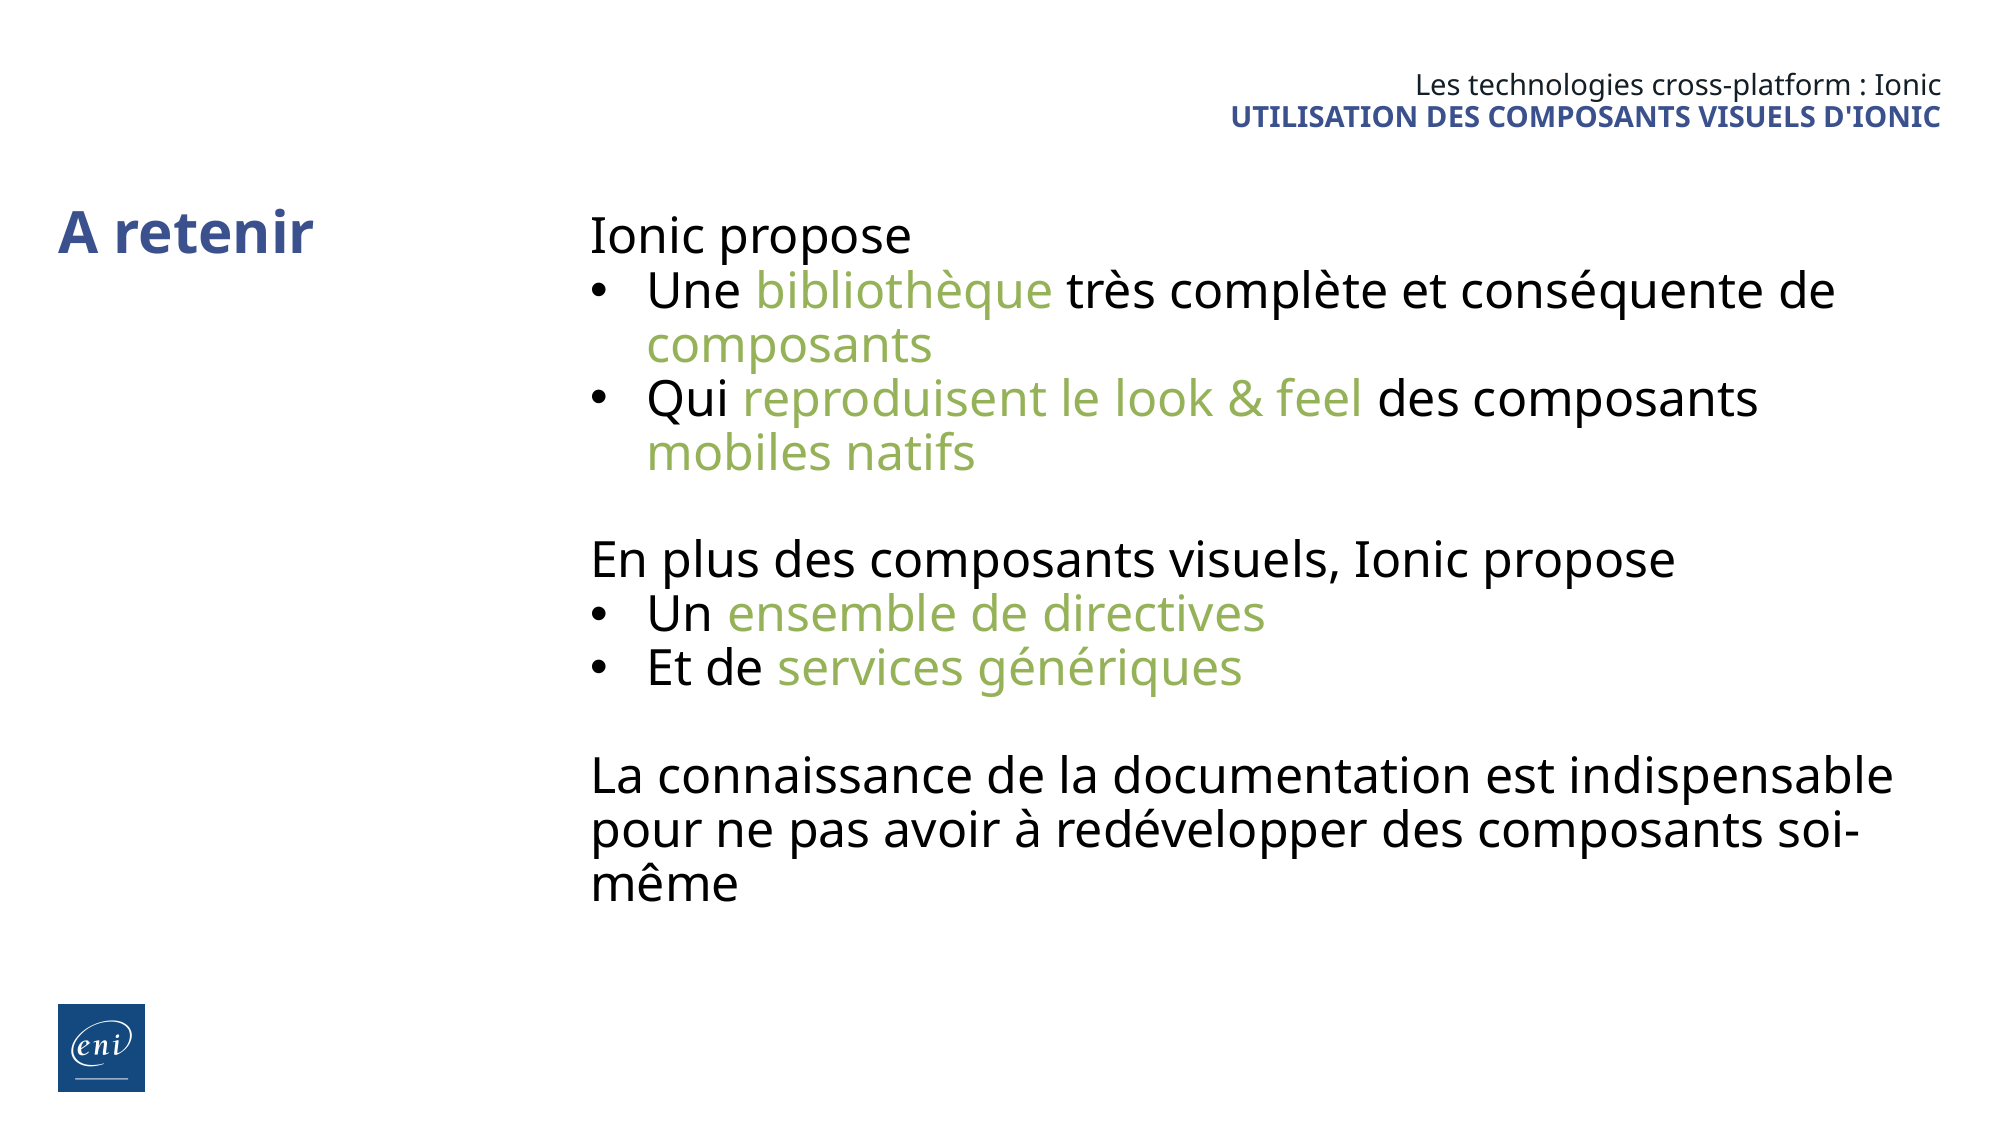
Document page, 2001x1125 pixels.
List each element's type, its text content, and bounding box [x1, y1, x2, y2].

text_box Les technologies cross-platform : Ionic Utilisation des composants visuels d'Ionic [627, 70, 1942, 160]
picture [58, 1004, 145, 1092]
text_box Ionic propose Une bibliothèque très complète et conséquente de composants Qui reproduisent le look & feel des composants mobiles natifs En plus des composants visuels, Ionic propose Un ensemble de directives Et de services génériques La connaissance de la documentation est indispensable pour ne pas avoir à redévelopper des composants soi-même [575, 203, 1942, 921]
text_box A retenir [58, 203, 526, 929]
